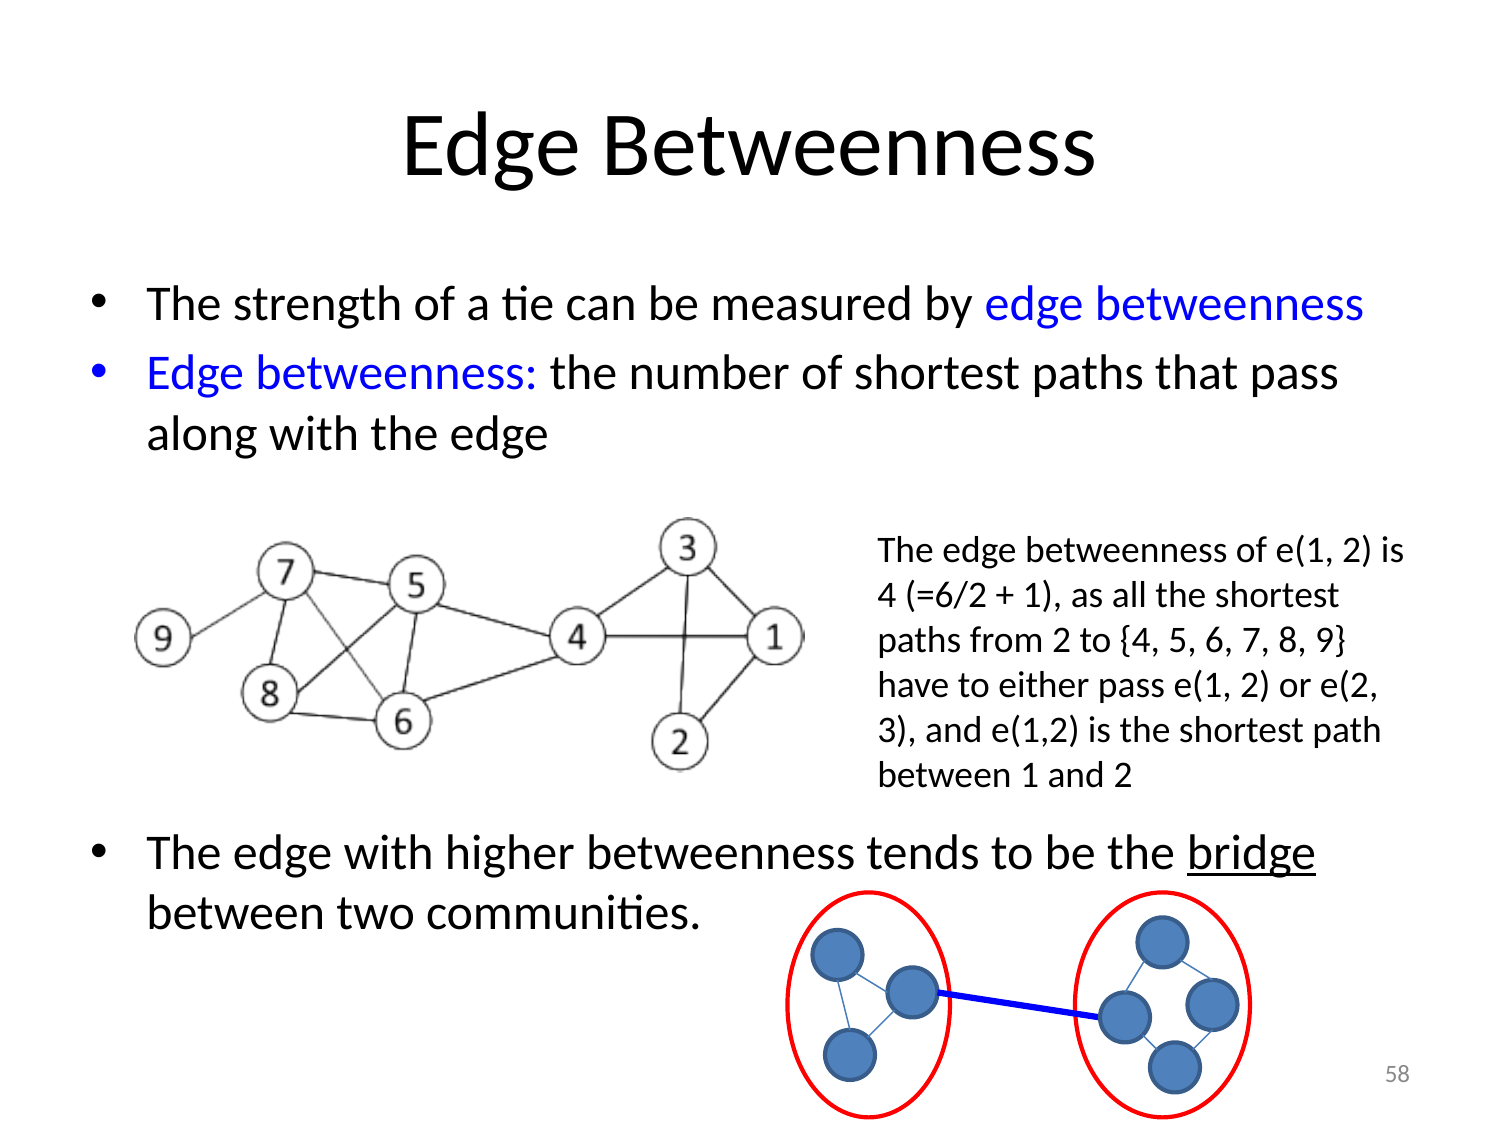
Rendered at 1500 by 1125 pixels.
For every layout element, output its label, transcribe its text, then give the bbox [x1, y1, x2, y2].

text_box 58 [1254, 1042, 1425, 1103]
list The strength of a tie can be measured by edge betweenness Edge betweenness: the number of shortest paths that pass along with the edge The edge with higher betweenness tends to be the bridge between two communities. [75, 262, 1425, 1005]
picture [134, 517, 806, 774]
title Edge Betweenness [75, 45, 1425, 233]
text_box The edge betweenness of e(1, 2) is 4 (=6/2 + 1), as all the shortest paths from 2 to {4, 5, 6, 7, 8, 9} have to either pass e(1, 2) or e(2, 3), and e(1,2) is the shortest path between 1 and 2 [862, 517, 1425, 803]
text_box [787, 892, 1251, 1118]
